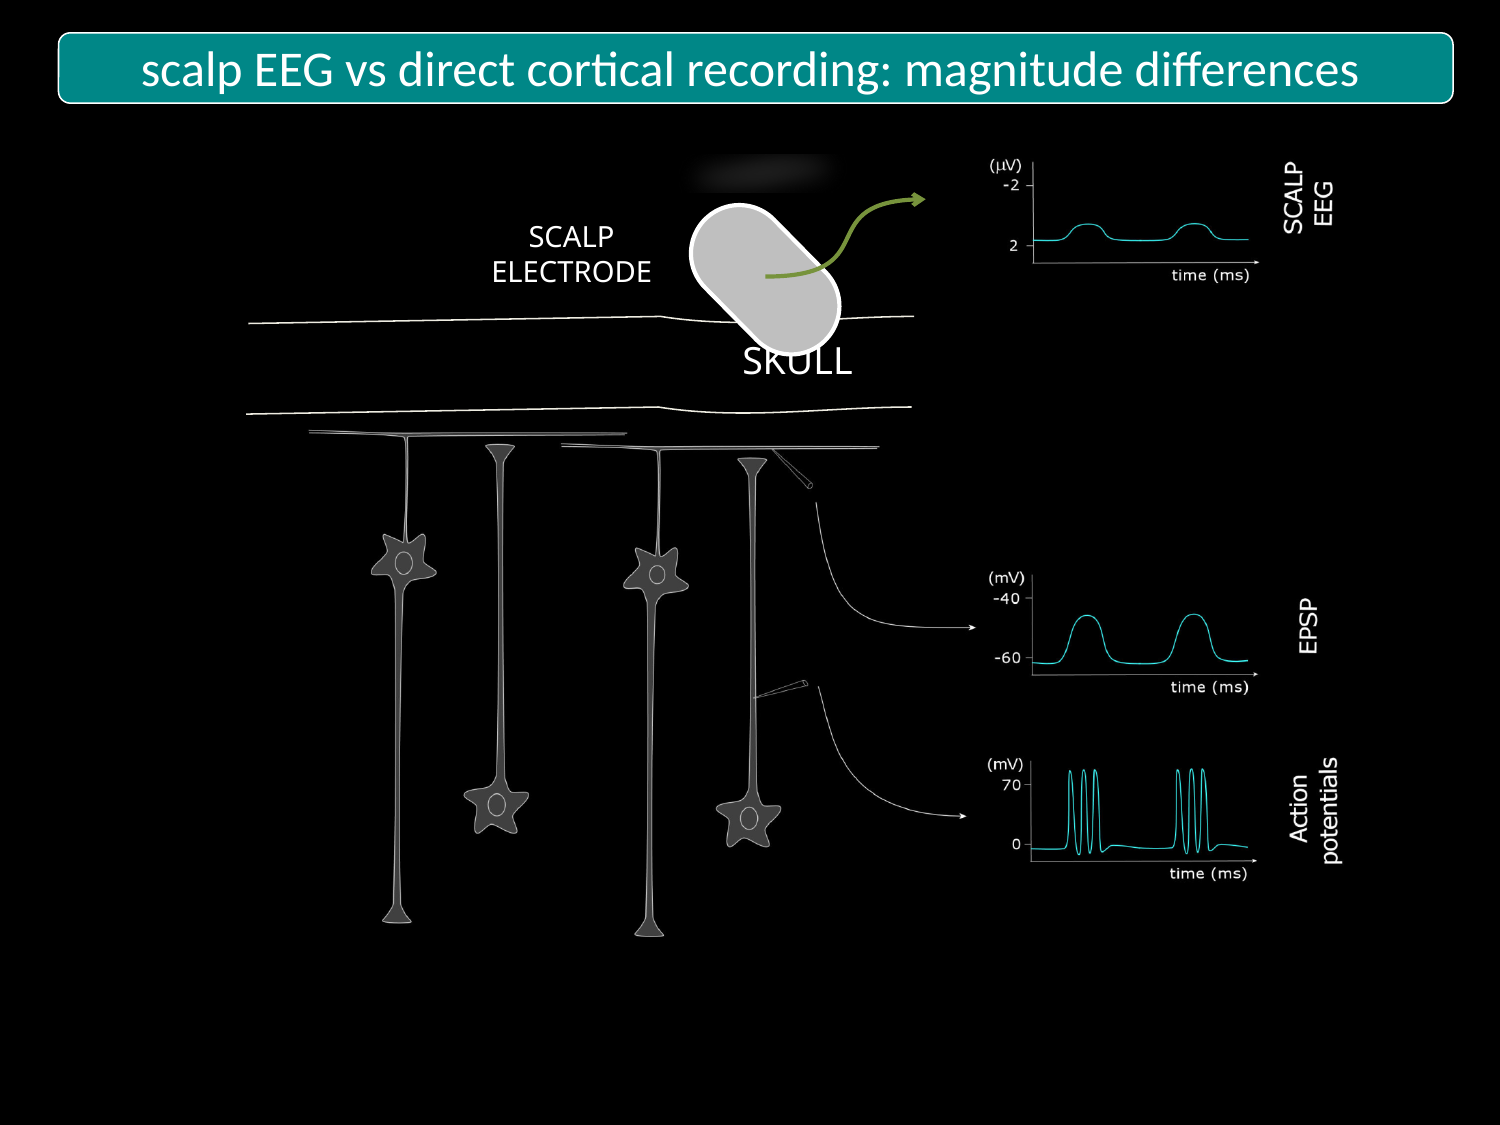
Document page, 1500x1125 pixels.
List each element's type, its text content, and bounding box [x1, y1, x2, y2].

text_box [58, 32, 120, 104]
text_box scalp EEG vs direct cortical recording: magnitude differences [120, 30, 1375, 109]
picture [944, 93, 1376, 336]
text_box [141, 176, 1373, 1014]
text_box [1375, 32, 1454, 104]
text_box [765, 198, 926, 277]
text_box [245, 316, 915, 421]
